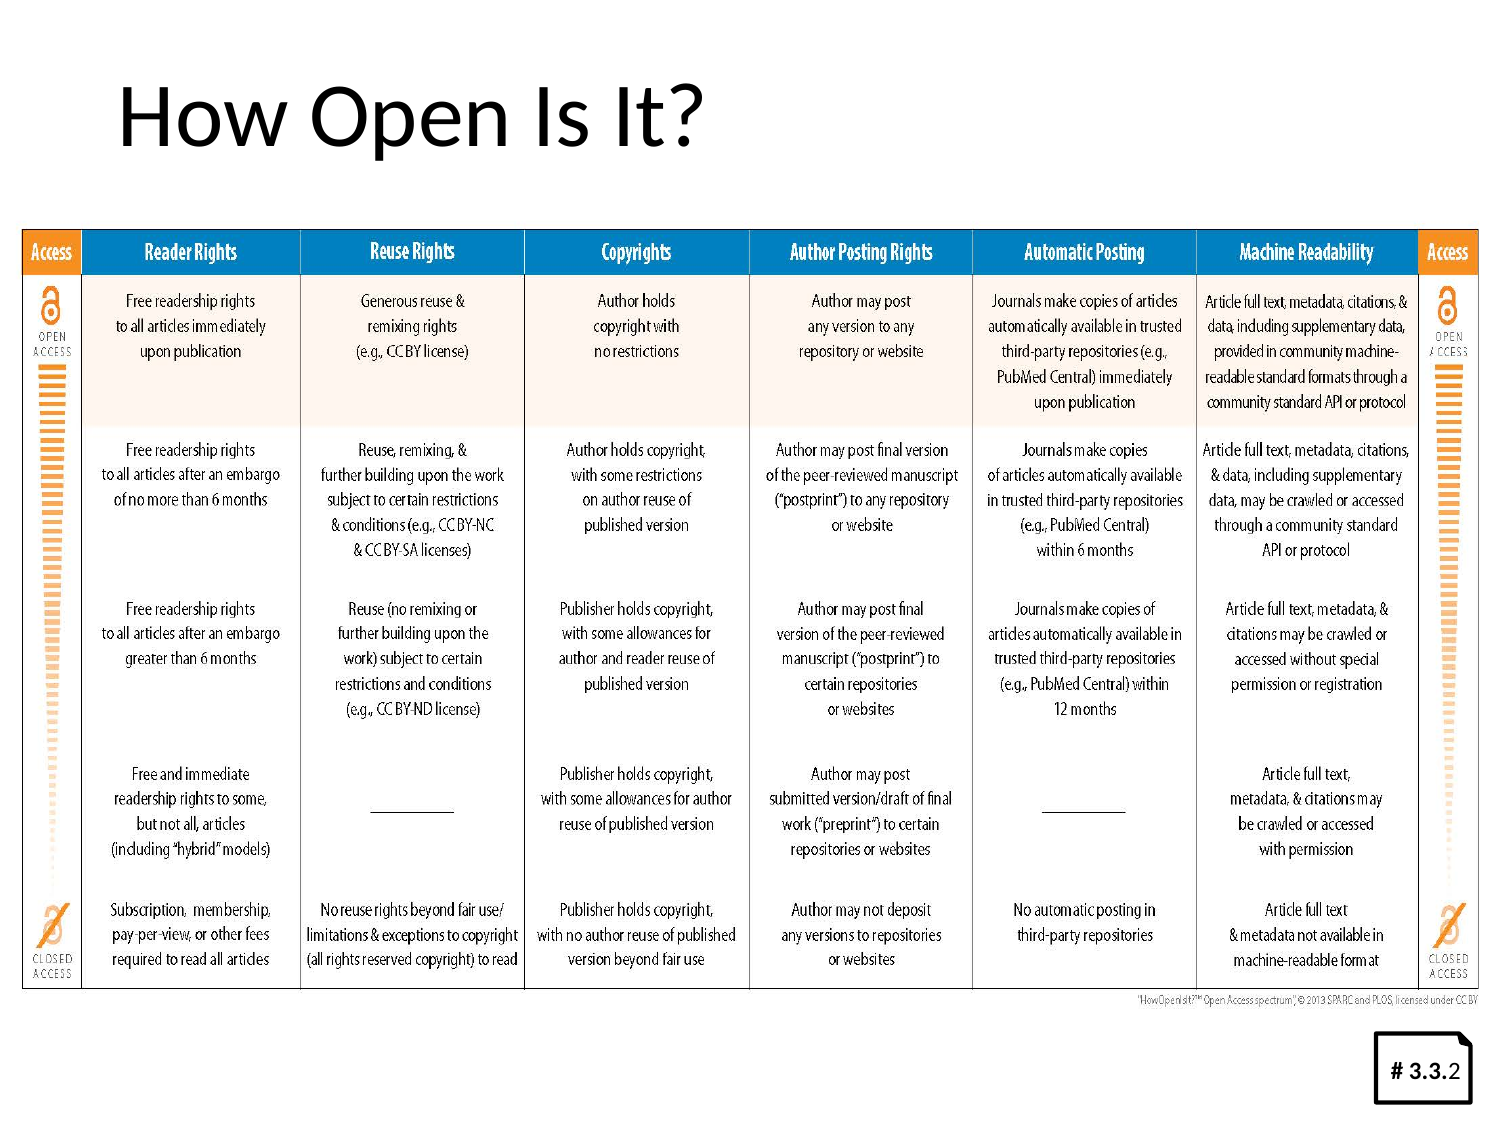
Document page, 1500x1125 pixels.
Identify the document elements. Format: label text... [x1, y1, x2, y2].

picture [5, 206, 1495, 1019]
text_box # 3.3.2 [1376, 1046, 1483, 1092]
text_box [1373, 1031, 1473, 1105]
text_box How Open Is It? [103, 59, 1397, 204]
